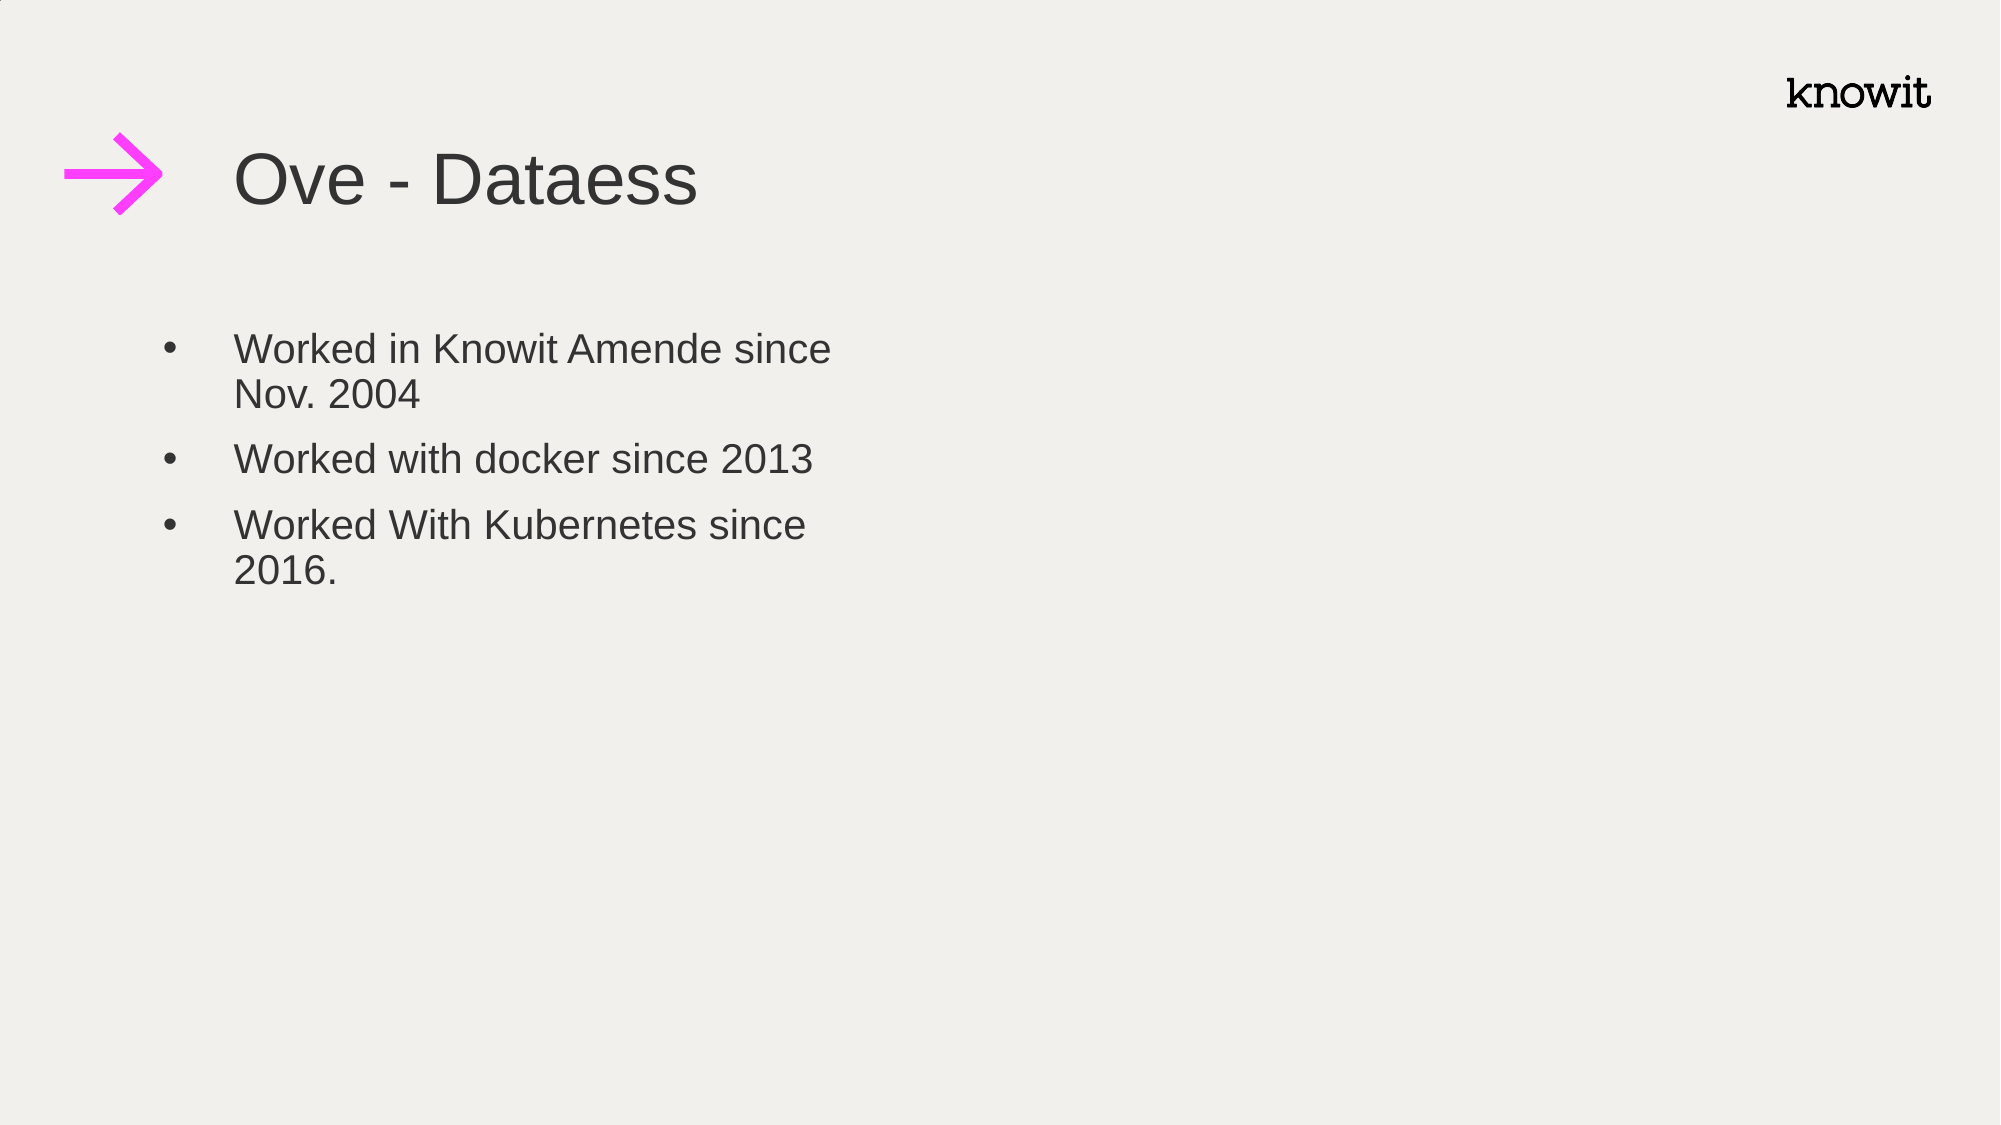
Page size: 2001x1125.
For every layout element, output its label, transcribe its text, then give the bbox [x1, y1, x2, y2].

title Ove - Dataess [233, 131, 1786, 230]
list Worked in Knowit Amende since Nov. 2004 Worked with docker since 2013 Worked With Kubernetes since 2016. [162, 319, 918, 1003]
picture [1787, 75, 1931, 108]
